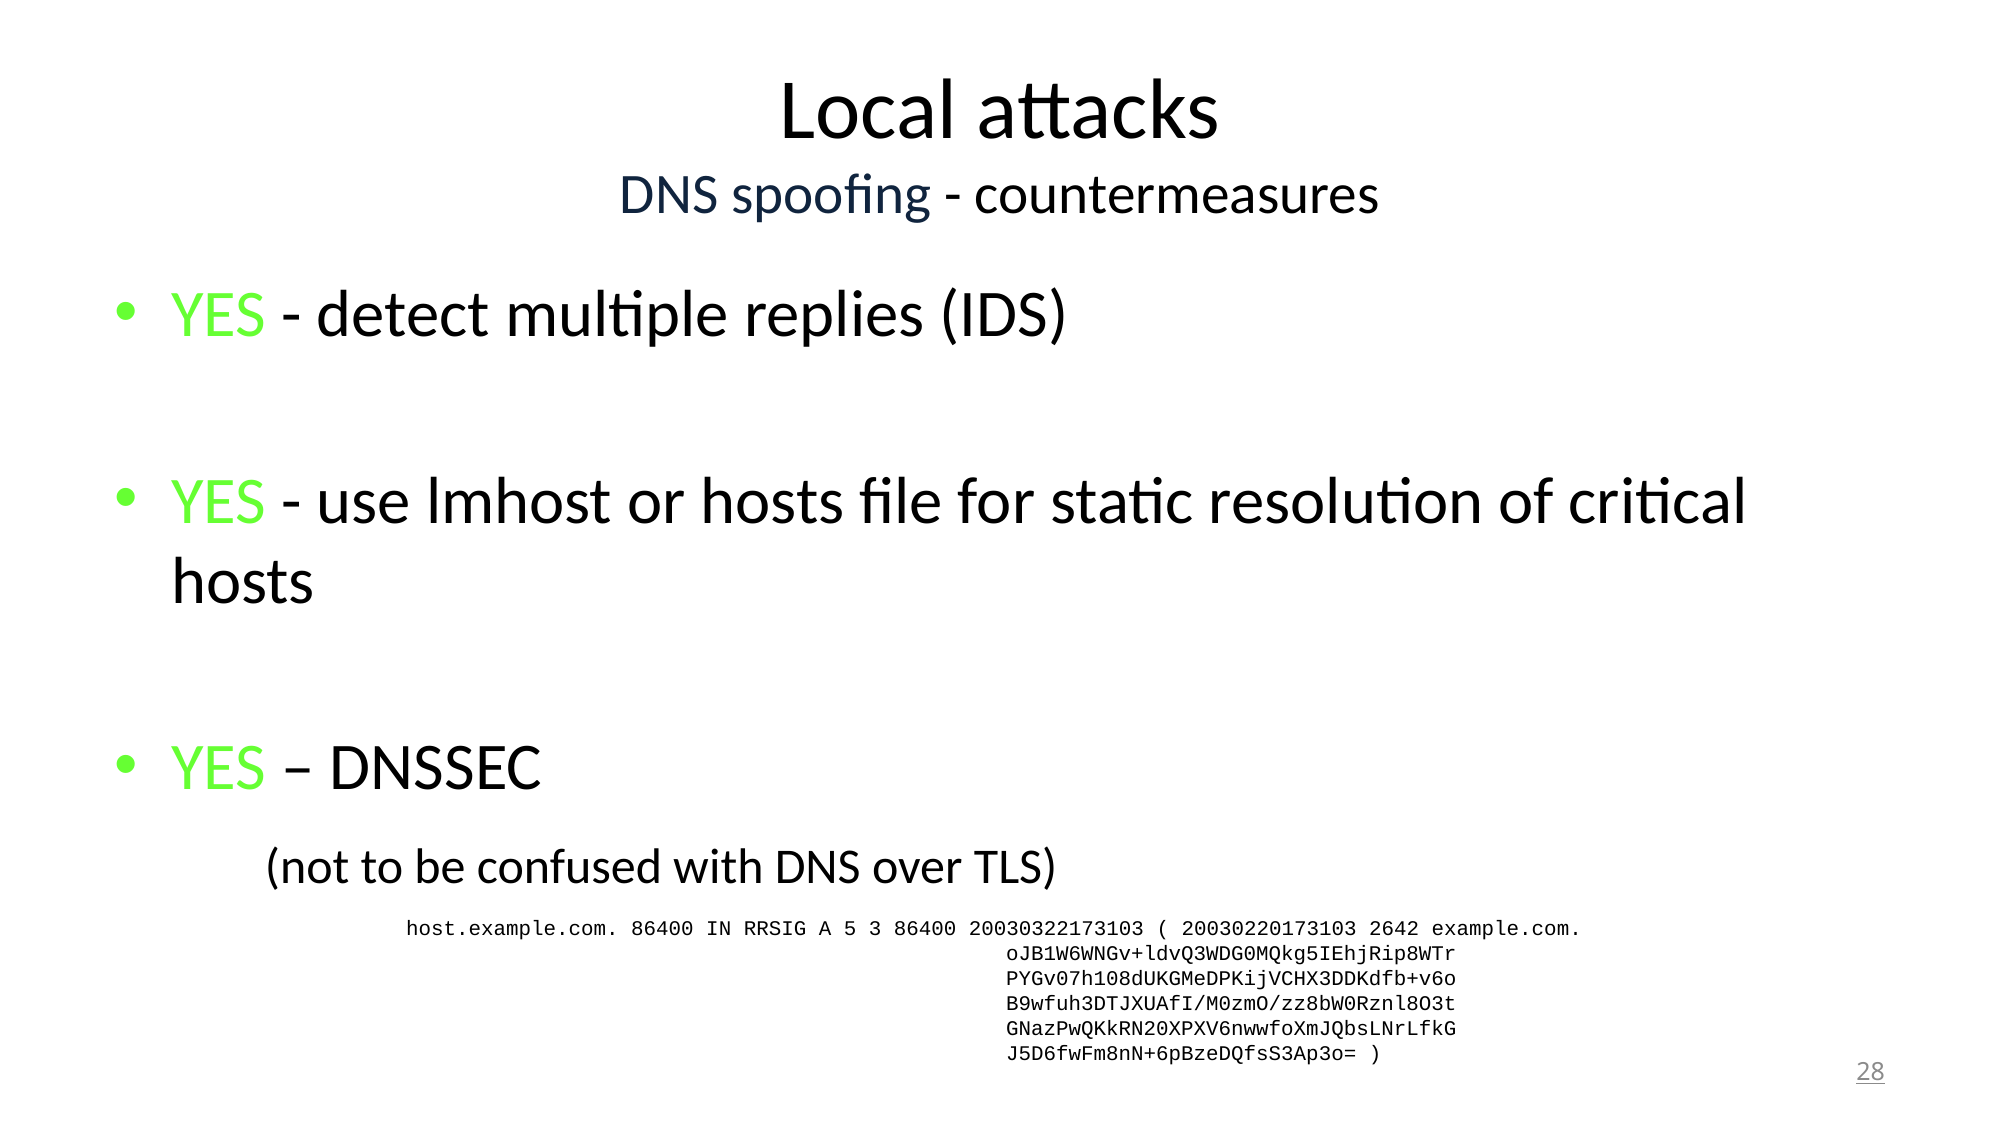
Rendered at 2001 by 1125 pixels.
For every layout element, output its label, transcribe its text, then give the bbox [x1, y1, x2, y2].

text_box host.example.com. 86400 IN RRSIG A 5 3 86400 20030322173103 ( 20030220173103 2642 example.com. oJB1W6WNGv+ldvQ3WDG0MQkg5IEhjRip8WTr PYGv07h108dUKGMeDPKijVCHX3DDKdfb+v6o B9wfuh3DTJXUAfI/M0zmO/zz8bW0Rznl8O3t GNazPwQKkRN20XPXV6nwwfoXmJQbsLNrLfkG J5D6fwFm8nN+6pBzeDQfsS3Ap3o= ) [391, 906, 1609, 1072]
title Local attacks DNS spoofing - countermeasures [99, 45, 1900, 233]
list YES - detect multiple replies (IDS) YES - use lmhost or hosts file for static resolution of critical hosts YES – DNSSEC (not to be confused with DNS over TLS) [99, 262, 1900, 1005]
slide_number 28 [1433, 1042, 1900, 1103]
